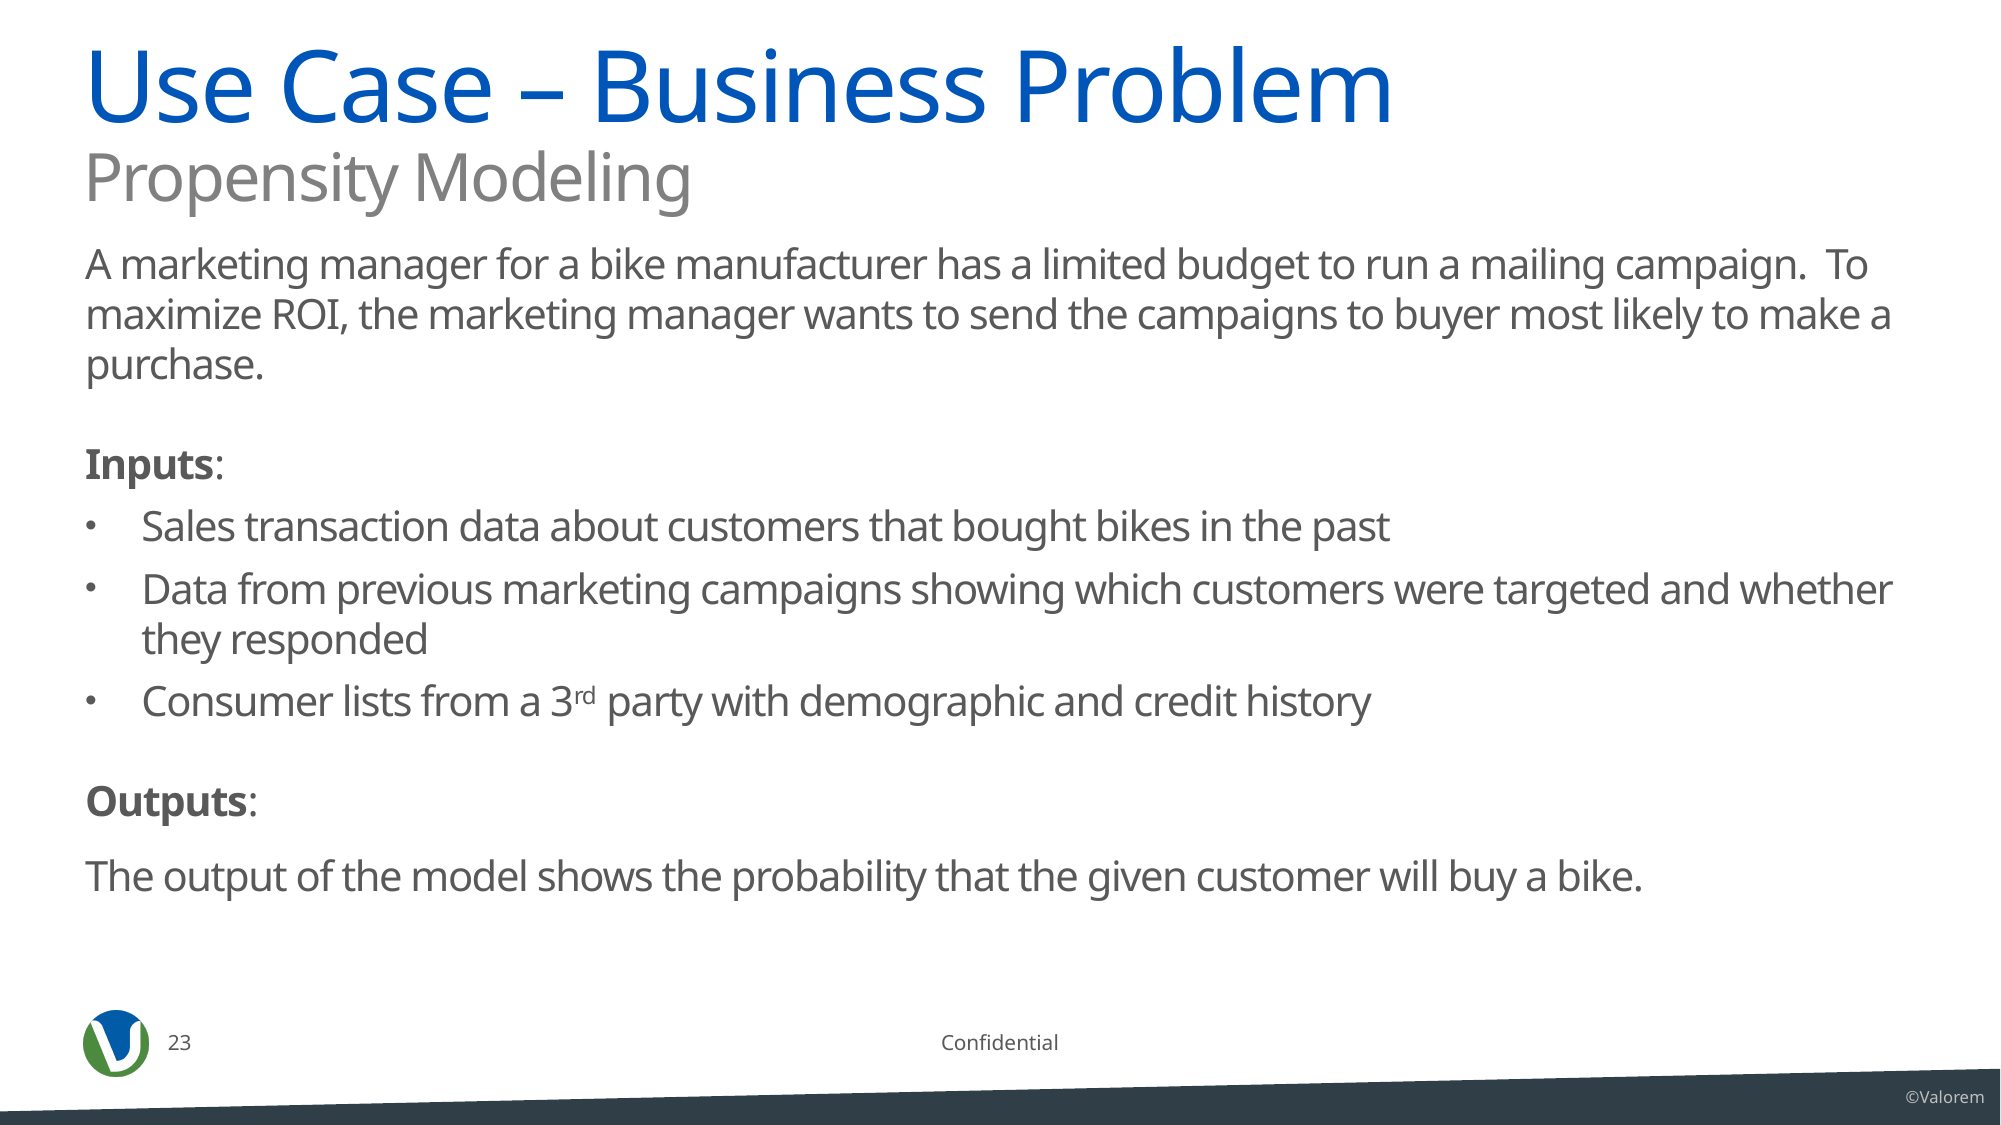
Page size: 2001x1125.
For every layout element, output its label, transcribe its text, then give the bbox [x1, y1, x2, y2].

slide_number 23 [167, 1025, 260, 1062]
picture [83, 1010, 149, 1077]
list A marketing manager for a bike manufacturer has a limited budget to run a mailing campaign. To maximize ROI, the marketing manager wants to send the campaigns to buyer most likely to make a purchase. Inputs: Sales transaction data about customers that bought bikes in the past Data from previous marketing campaigns showing which customers were targeted and whether they responded Consumer lists from a 3rd party with demographic and credit history Outputs: The output of the model shows the probability that the given customer will buy a bike. [85, 237, 1915, 856]
title Use Case – Business Problem Propensity Modeling [83, 49, 1917, 203]
footer Confidential [662, 1025, 1338, 1062]
